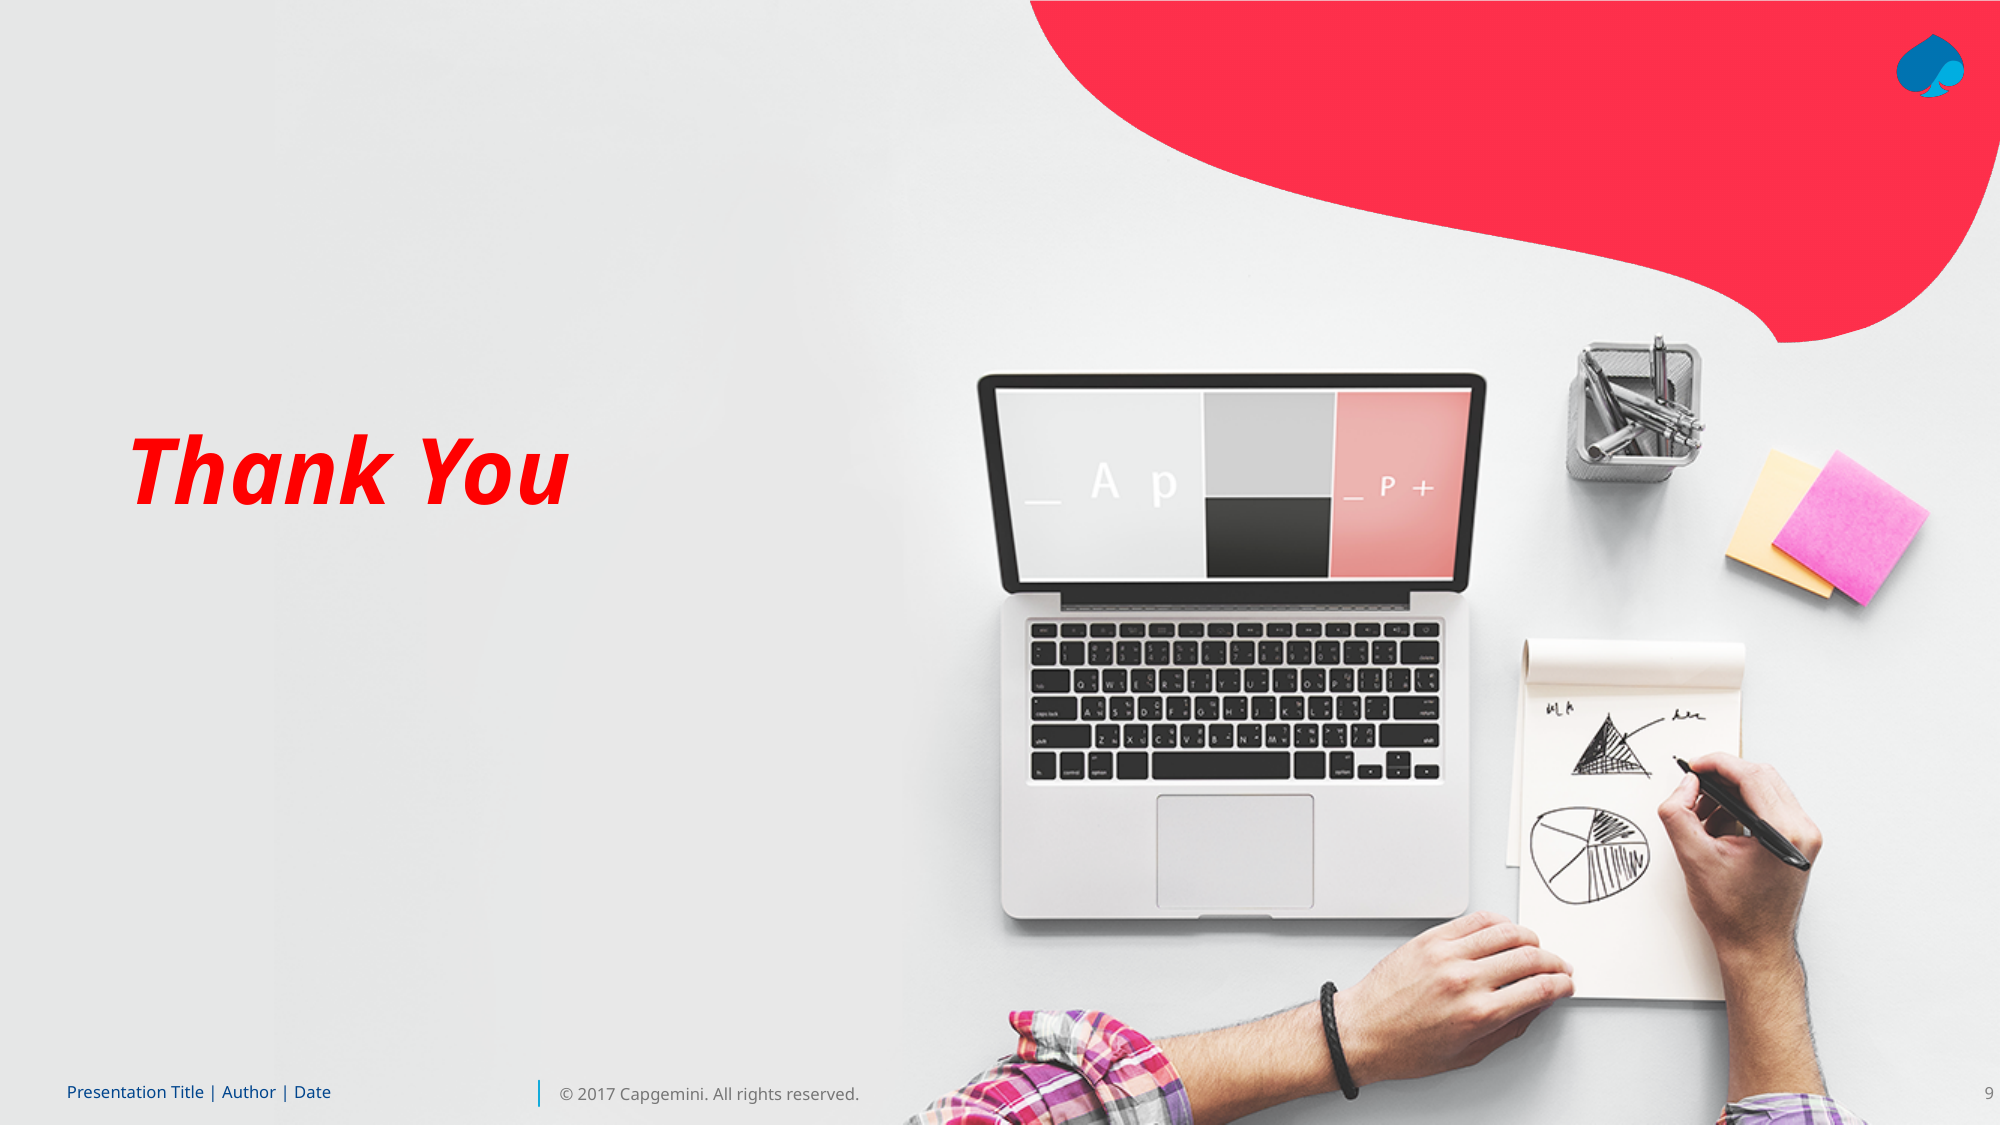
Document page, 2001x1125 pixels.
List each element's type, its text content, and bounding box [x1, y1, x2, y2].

list Thank You [125, 412, 838, 669]
picture [0, 0, 2001, 1125]
